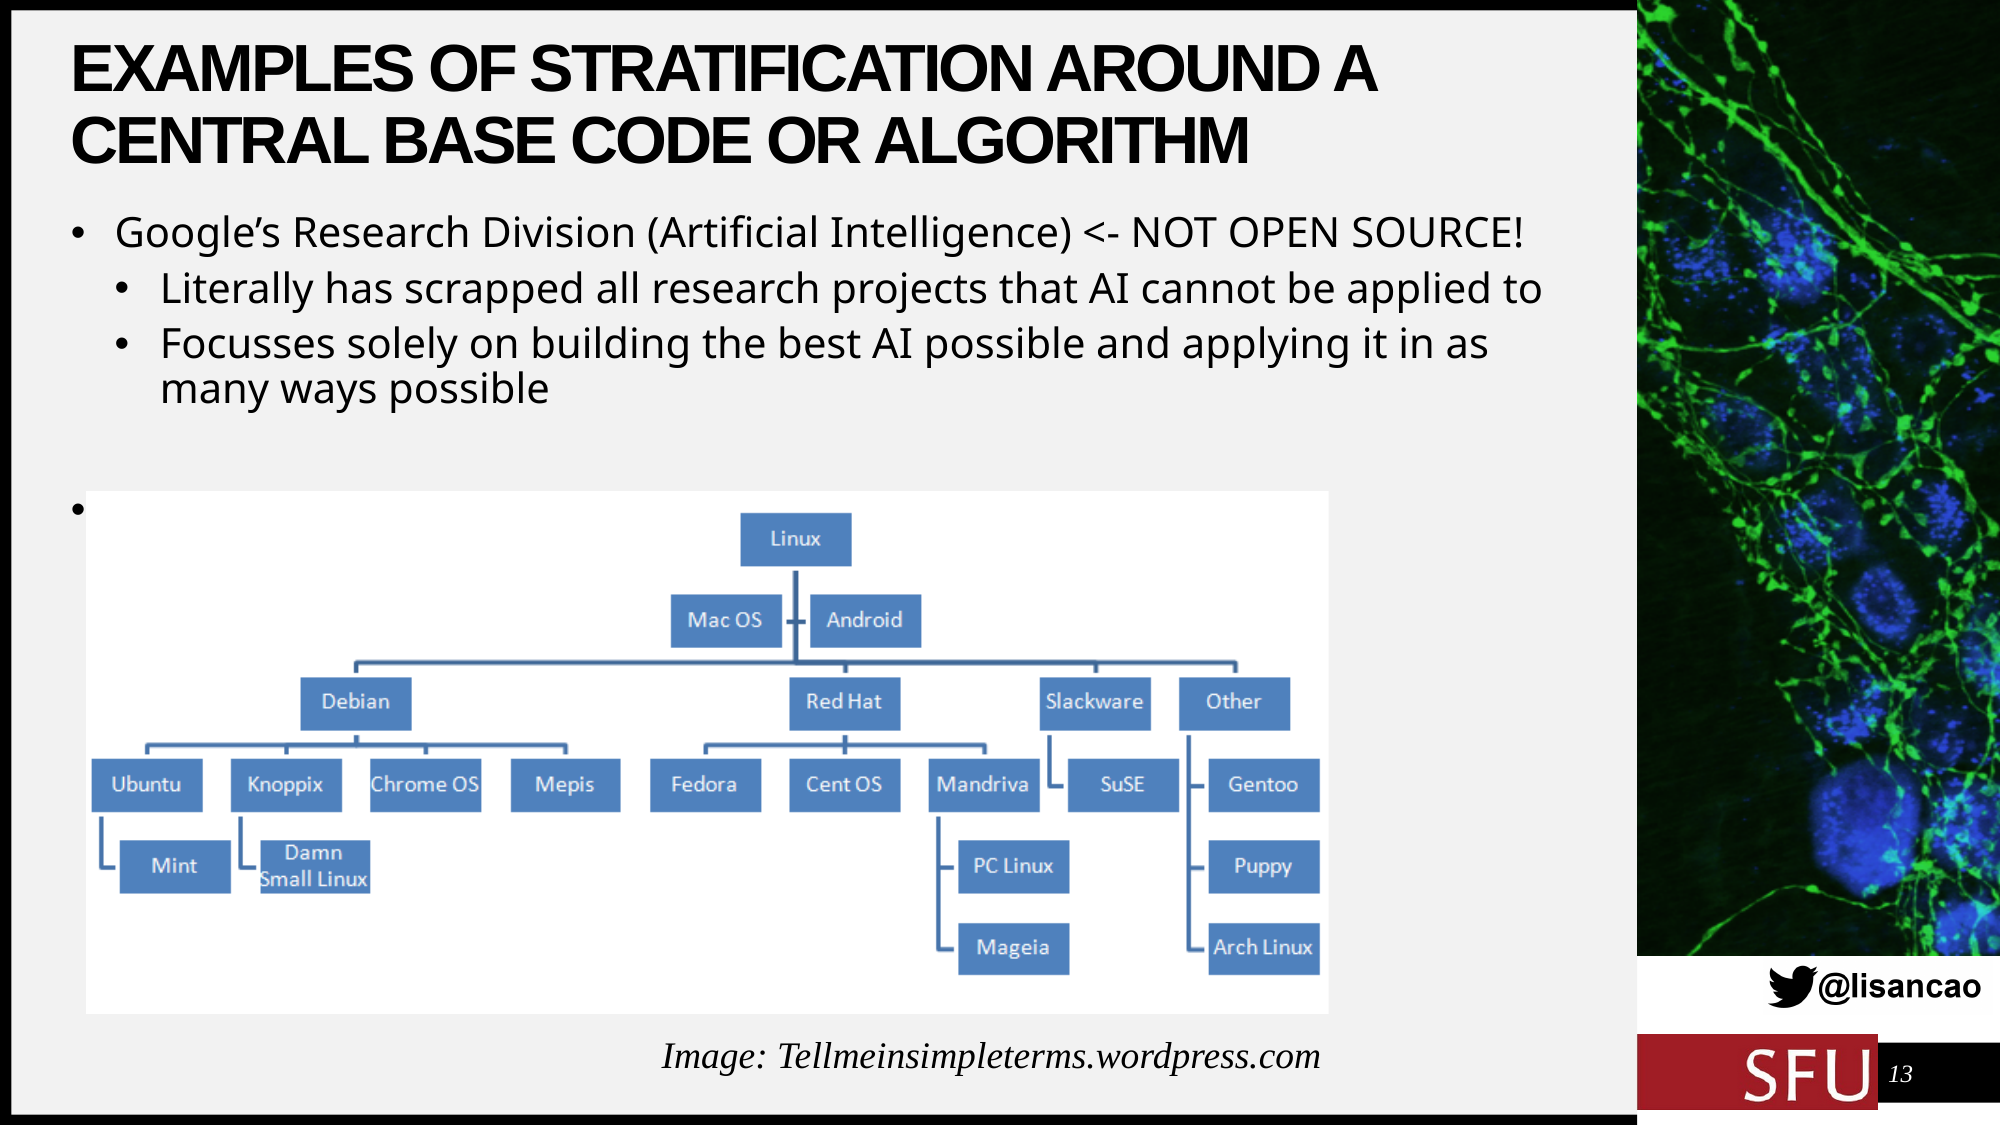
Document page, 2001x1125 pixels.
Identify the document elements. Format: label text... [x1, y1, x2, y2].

picture [1636, 1034, 1878, 1110]
title Examples of stratification around a central base code or algorithm [70, 70, 1580, 142]
picture [1637, 0, 2000, 1015]
slide_number 13 [1878, 1050, 1924, 1096]
text_box Image: Tellmeinsimpleterms.wordpress.com [647, 1023, 1388, 1084]
picture [76, 491, 1329, 1014]
list Google’s Research Division (Artificial Intelligence) <- NOT OPEN SOURCE! Literally has scrapped all research projects that AI cannot be applied to Focusses solely on building the best AI possible and applying it in as many ways possible The Linux Kernel (Stratified Distributions) [70, 211, 1580, 1070]
